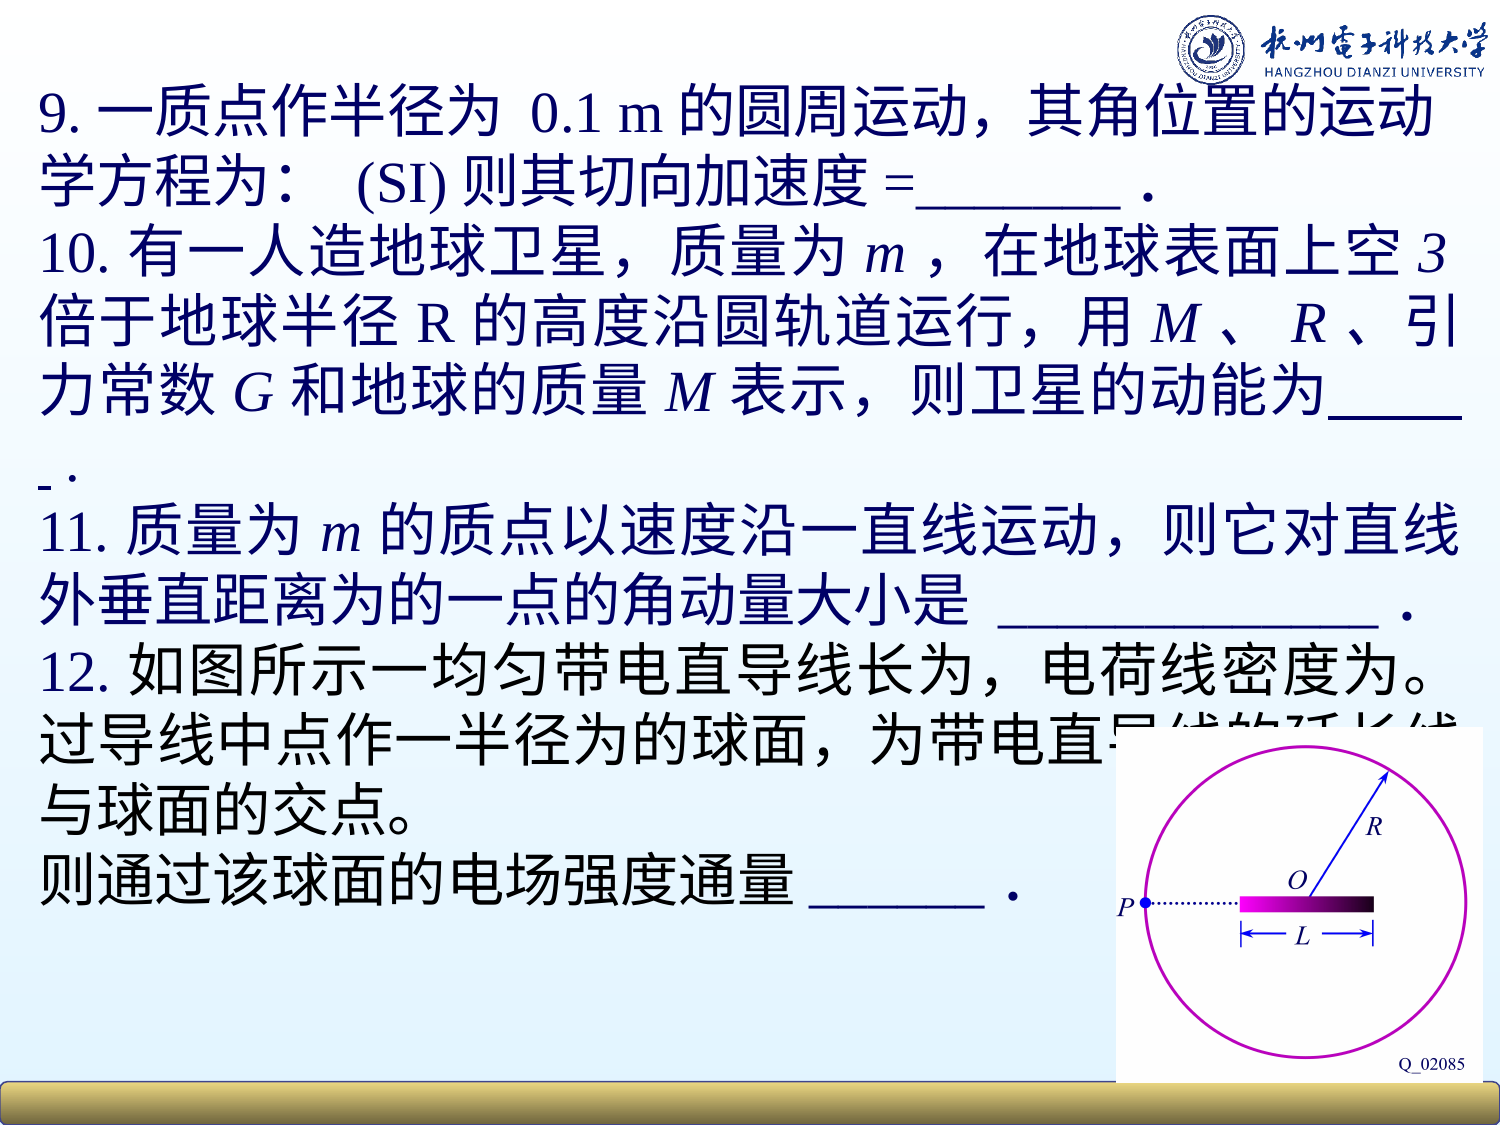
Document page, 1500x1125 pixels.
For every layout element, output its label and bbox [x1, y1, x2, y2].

picture [1175, 11, 1488, 88]
picture [1116, 727, 1483, 1083]
